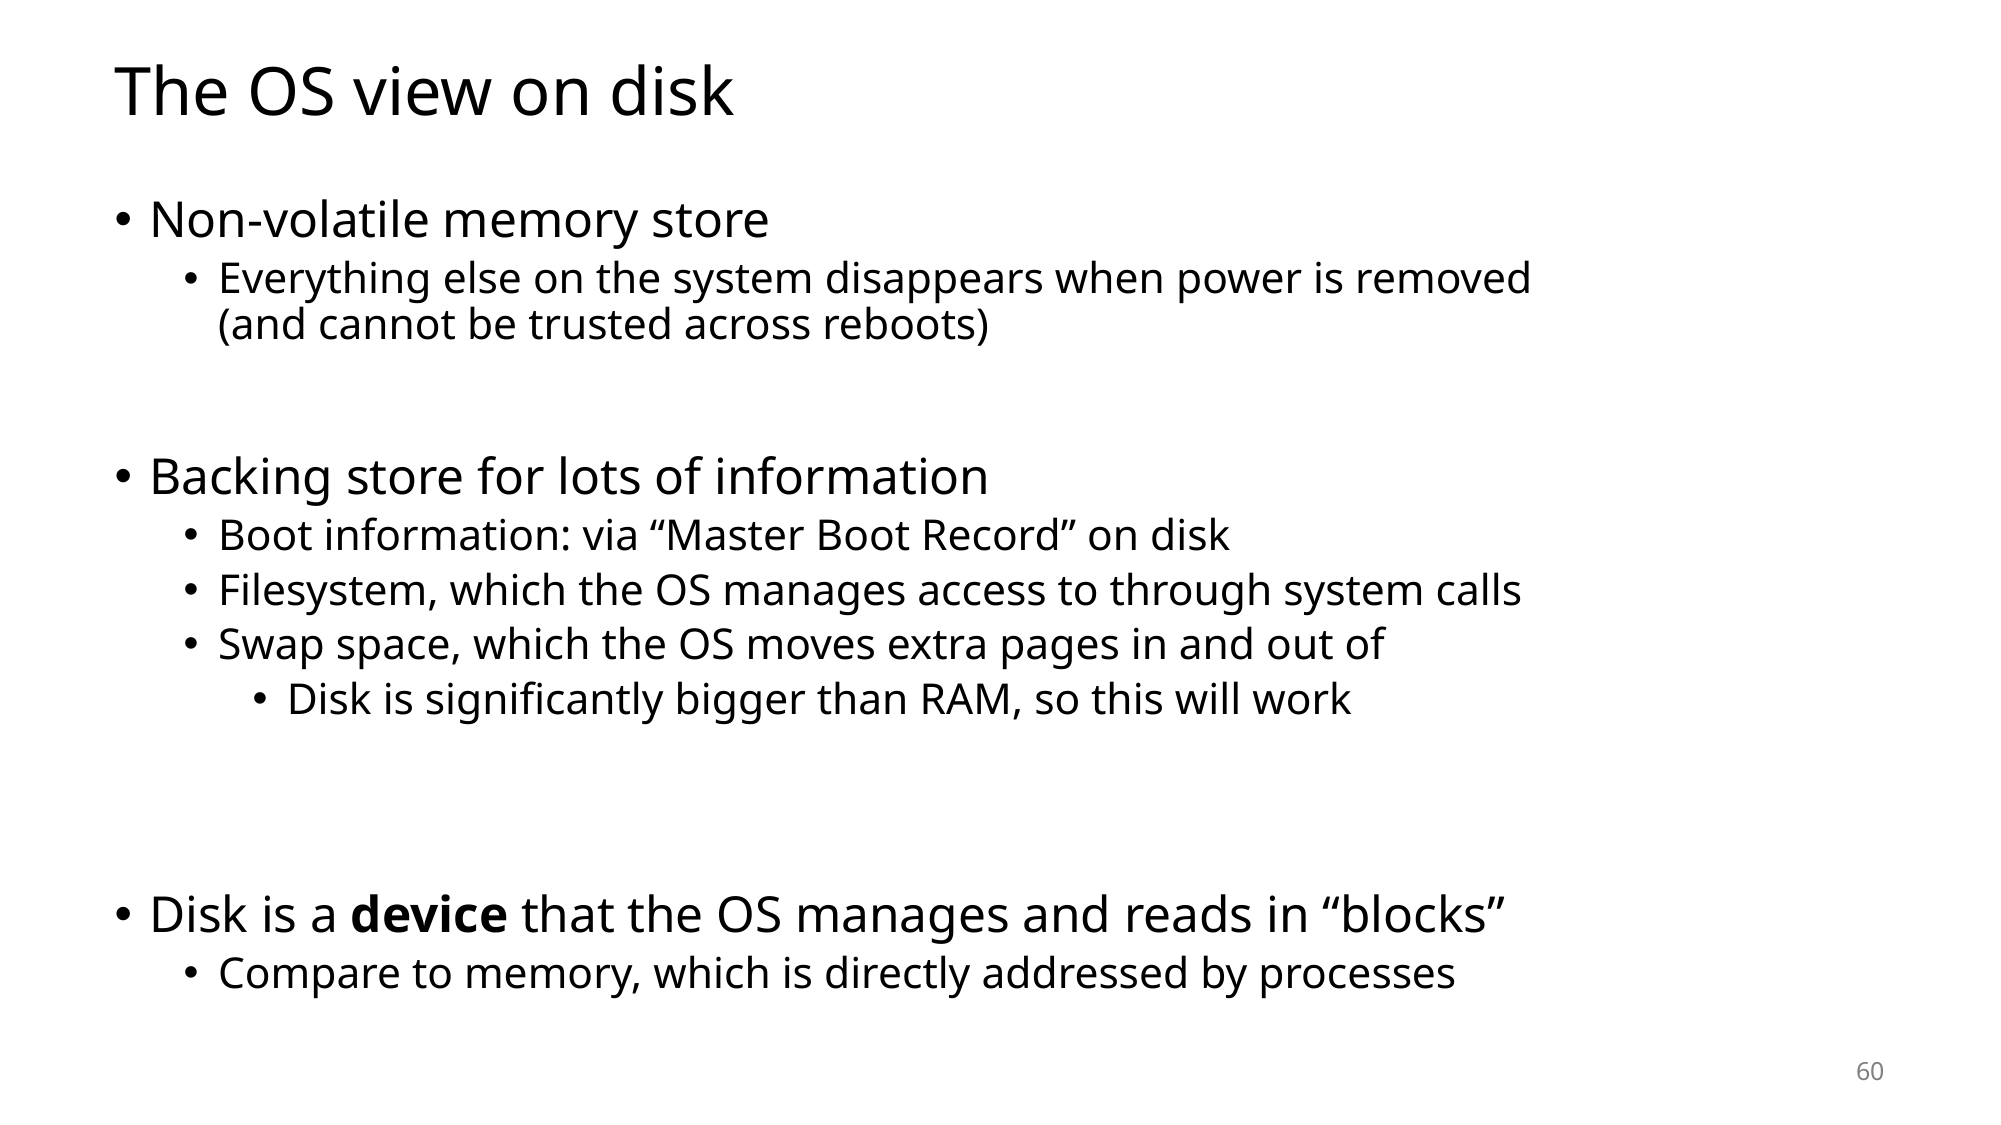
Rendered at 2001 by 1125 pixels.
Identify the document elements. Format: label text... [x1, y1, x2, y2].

title The OS view on disk [99, 37, 1900, 150]
list Non-volatile memory store Everything else on the system disappears when power is removed (and cannot be trusted across reboots) Backing store for lots of information Boot information: via “Master Boot Record” on disk Filesystem, which the OS manages access to through system calls Swap space, which the OS moves extra pages in and out of Disk is significantly bigger than RAM, so this will work Disk is a device that the OS manages and reads in “blocks” Compare to memory, which is directly addressed by processes [99, 187, 1900, 1013]
slide_number 60 [1749, 1042, 1900, 1103]
